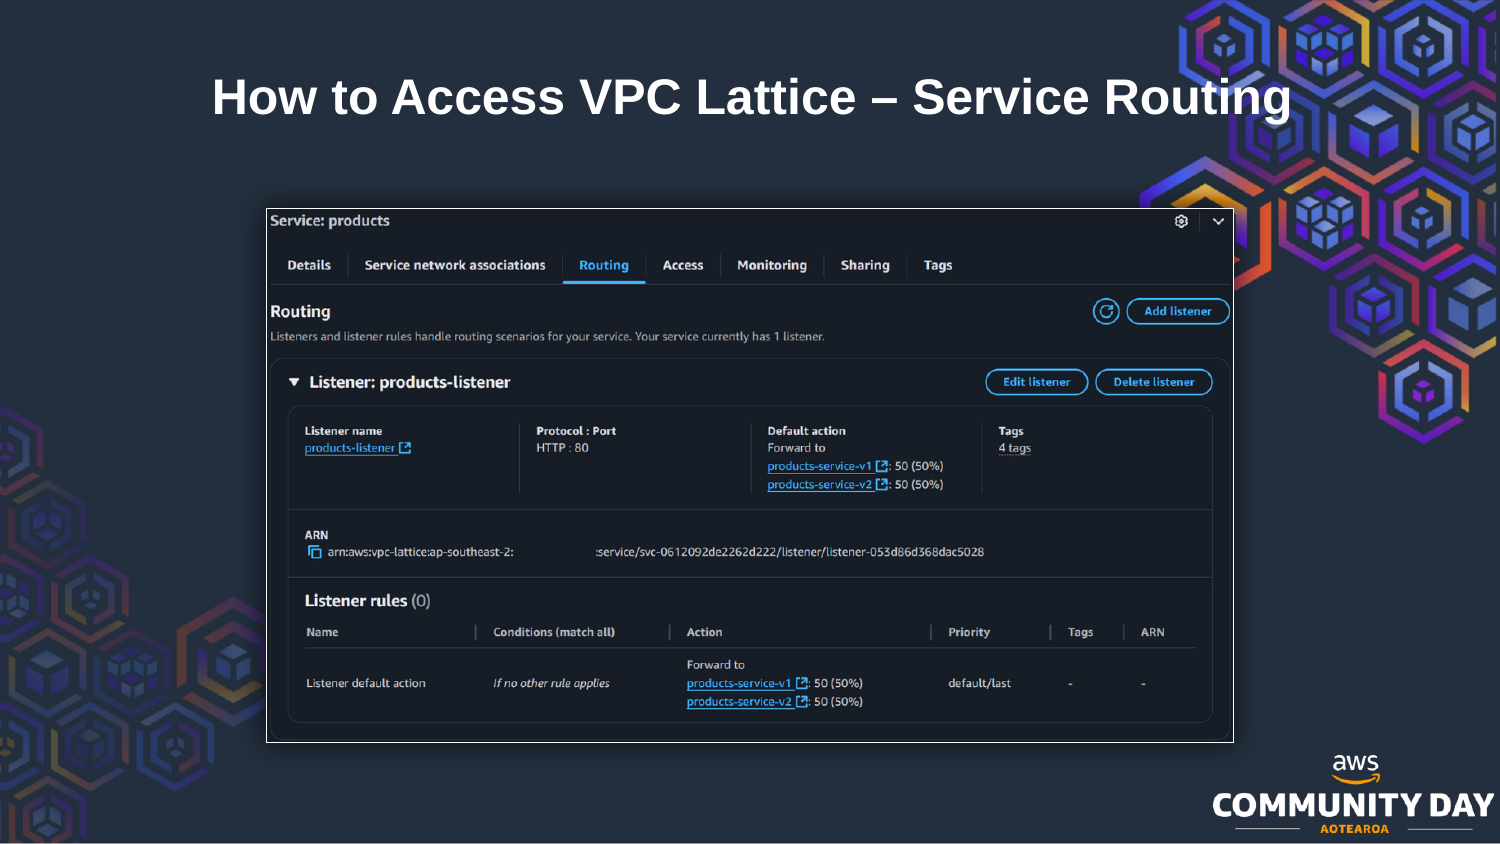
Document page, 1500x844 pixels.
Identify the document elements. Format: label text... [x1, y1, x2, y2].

picture [0, 0, 1500, 844]
text_box How to Access VPC Lattice – Service Routing [196, 56, 1457, 151]
